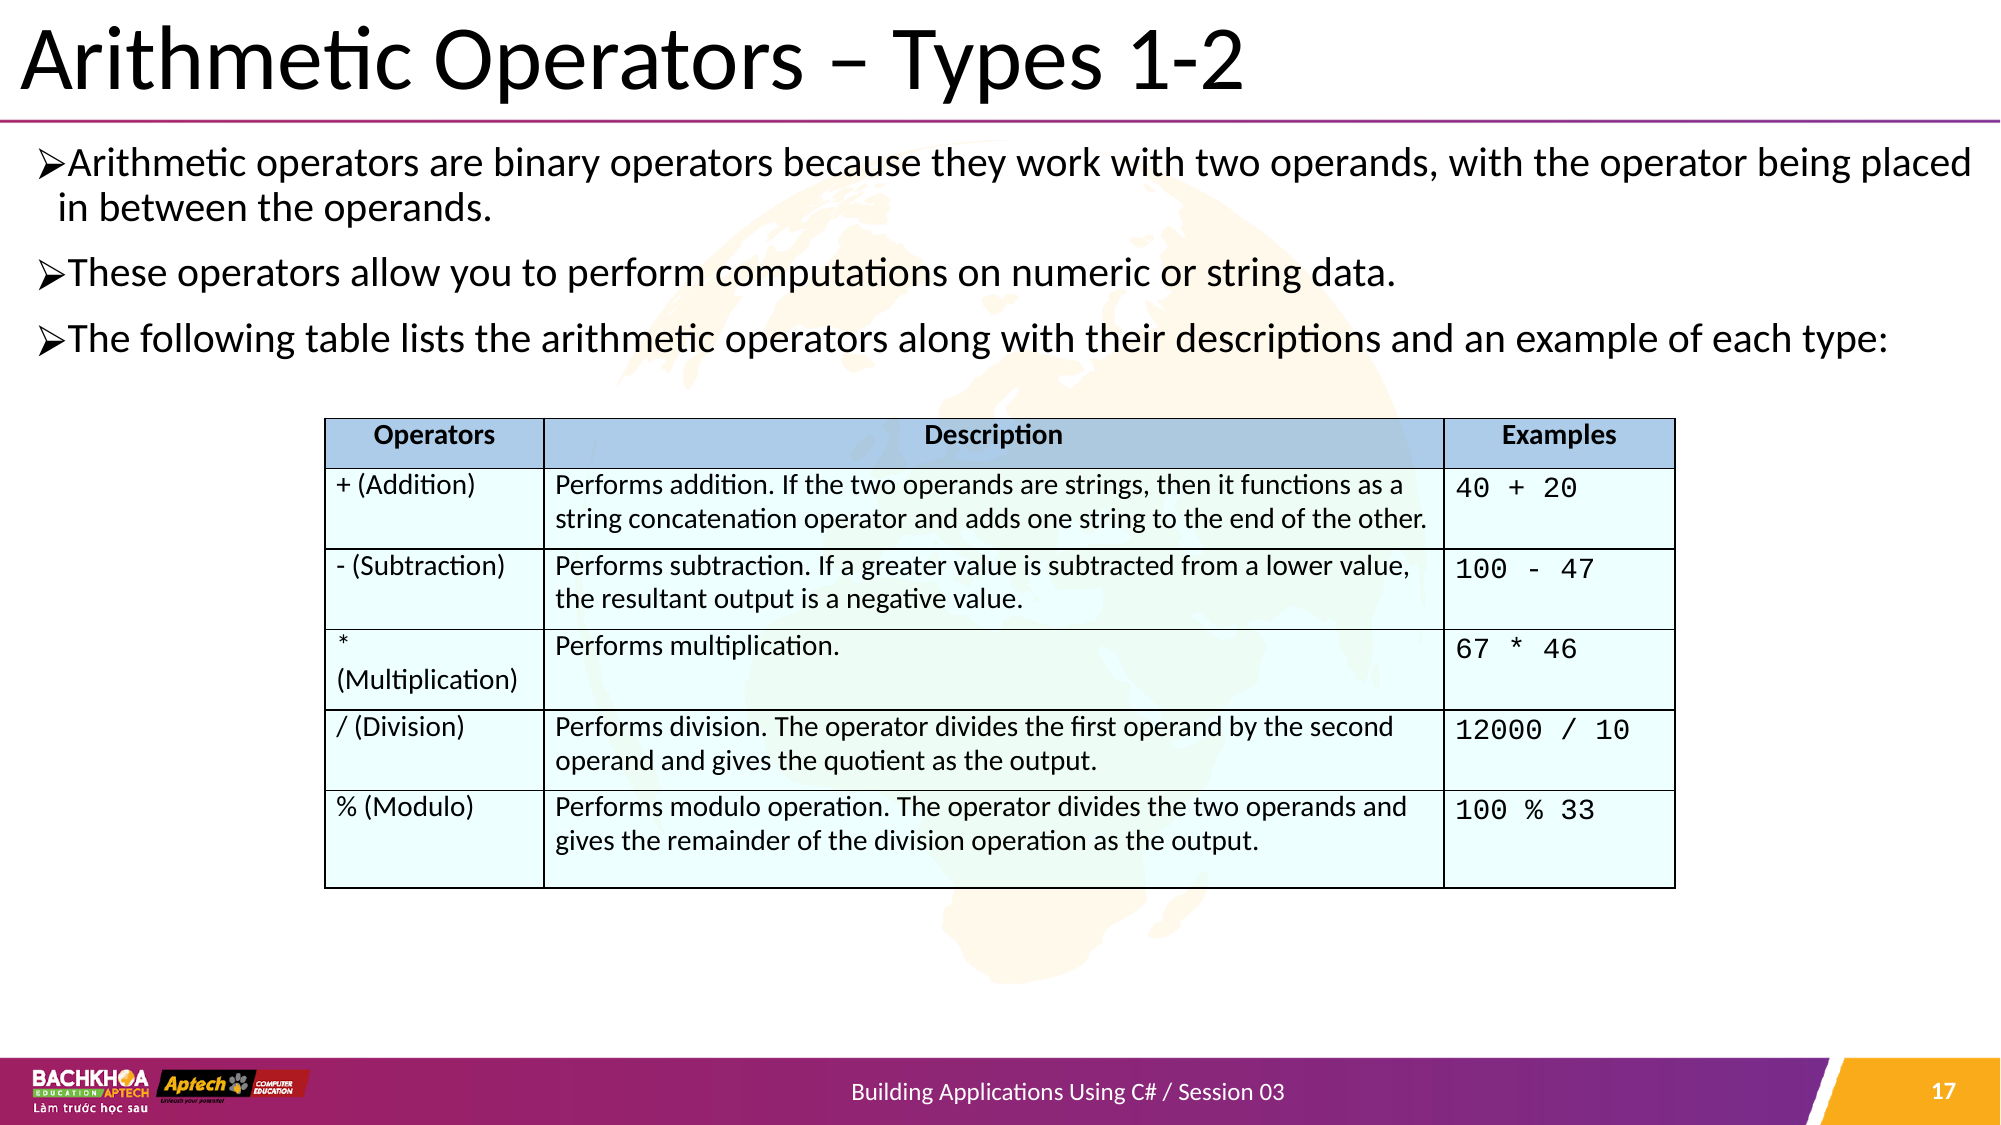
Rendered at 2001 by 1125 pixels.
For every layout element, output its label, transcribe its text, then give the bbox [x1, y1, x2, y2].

footer Building Applications Using C# / Session 03 [324, 1060, 1813, 1120]
table_cell 100 % 33 [1445, 791, 1674, 887]
list Arithmetic operators are binary operators because they work with two operands, with the operator being placed in between the operands. These operators allow you to perform computations on numeric or string data. The following table lists the arithmetic operators along with their descriptions and an example of each type: [5, 125, 1993, 1014]
table_cell + (Addition) [326, 469, 543, 548]
table_cell 67 * 46 [1445, 630, 1674, 709]
table_cell / (Division) [326, 711, 543, 790]
slide_number ‹#› [1899, 1059, 1988, 1120]
table_cell % (Modulo) [326, 791, 543, 887]
table_cell Performs subtraction. If a greater value is subtracted from a lower value, the resultant output is a negative value. [545, 550, 1443, 629]
picture [0, 0, 2001, 1125]
table_cell Performs modulo operation. The operator divides the two operands and gives the remainder of the division operation as the output. [545, 791, 1443, 887]
table_cell Performs multiplication. [545, 630, 1443, 709]
table_cell Performs division. The operator divides the first operand by the second operand and gives the quotient as the output. [545, 711, 1443, 790]
table_header Operators [326, 419, 543, 468]
table_cell - (Subtraction) [326, 550, 543, 629]
table_cell 40 + 20 [1445, 469, 1674, 548]
table_cell * (Multiplication) [326, 630, 543, 709]
title Arithmetic Operators – Types 1-2 [5, 3, 1993, 116]
table_cell 12000 / 10 [1445, 711, 1674, 790]
table_cell 100 - 47 [1445, 550, 1674, 629]
table_header Examples [1445, 419, 1674, 468]
table_header Description [545, 419, 1443, 468]
table_cell Performs addition. If the two operands are strings, then it functions as a string concatenation operator and adds one string to the end of the other. [545, 469, 1443, 548]
